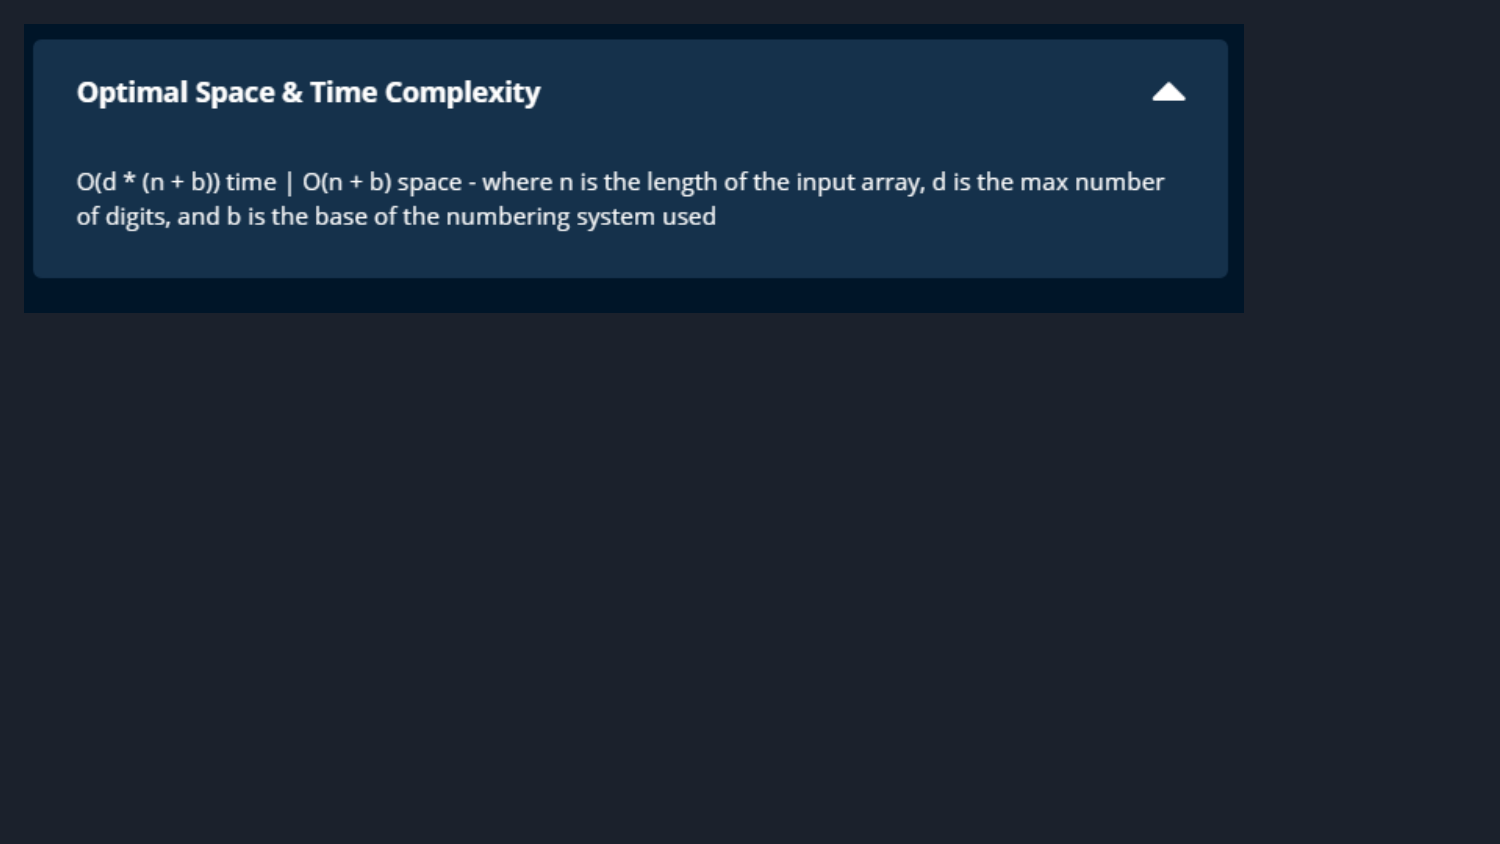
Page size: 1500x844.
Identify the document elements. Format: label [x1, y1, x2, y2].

picture [24, 24, 1244, 313]
